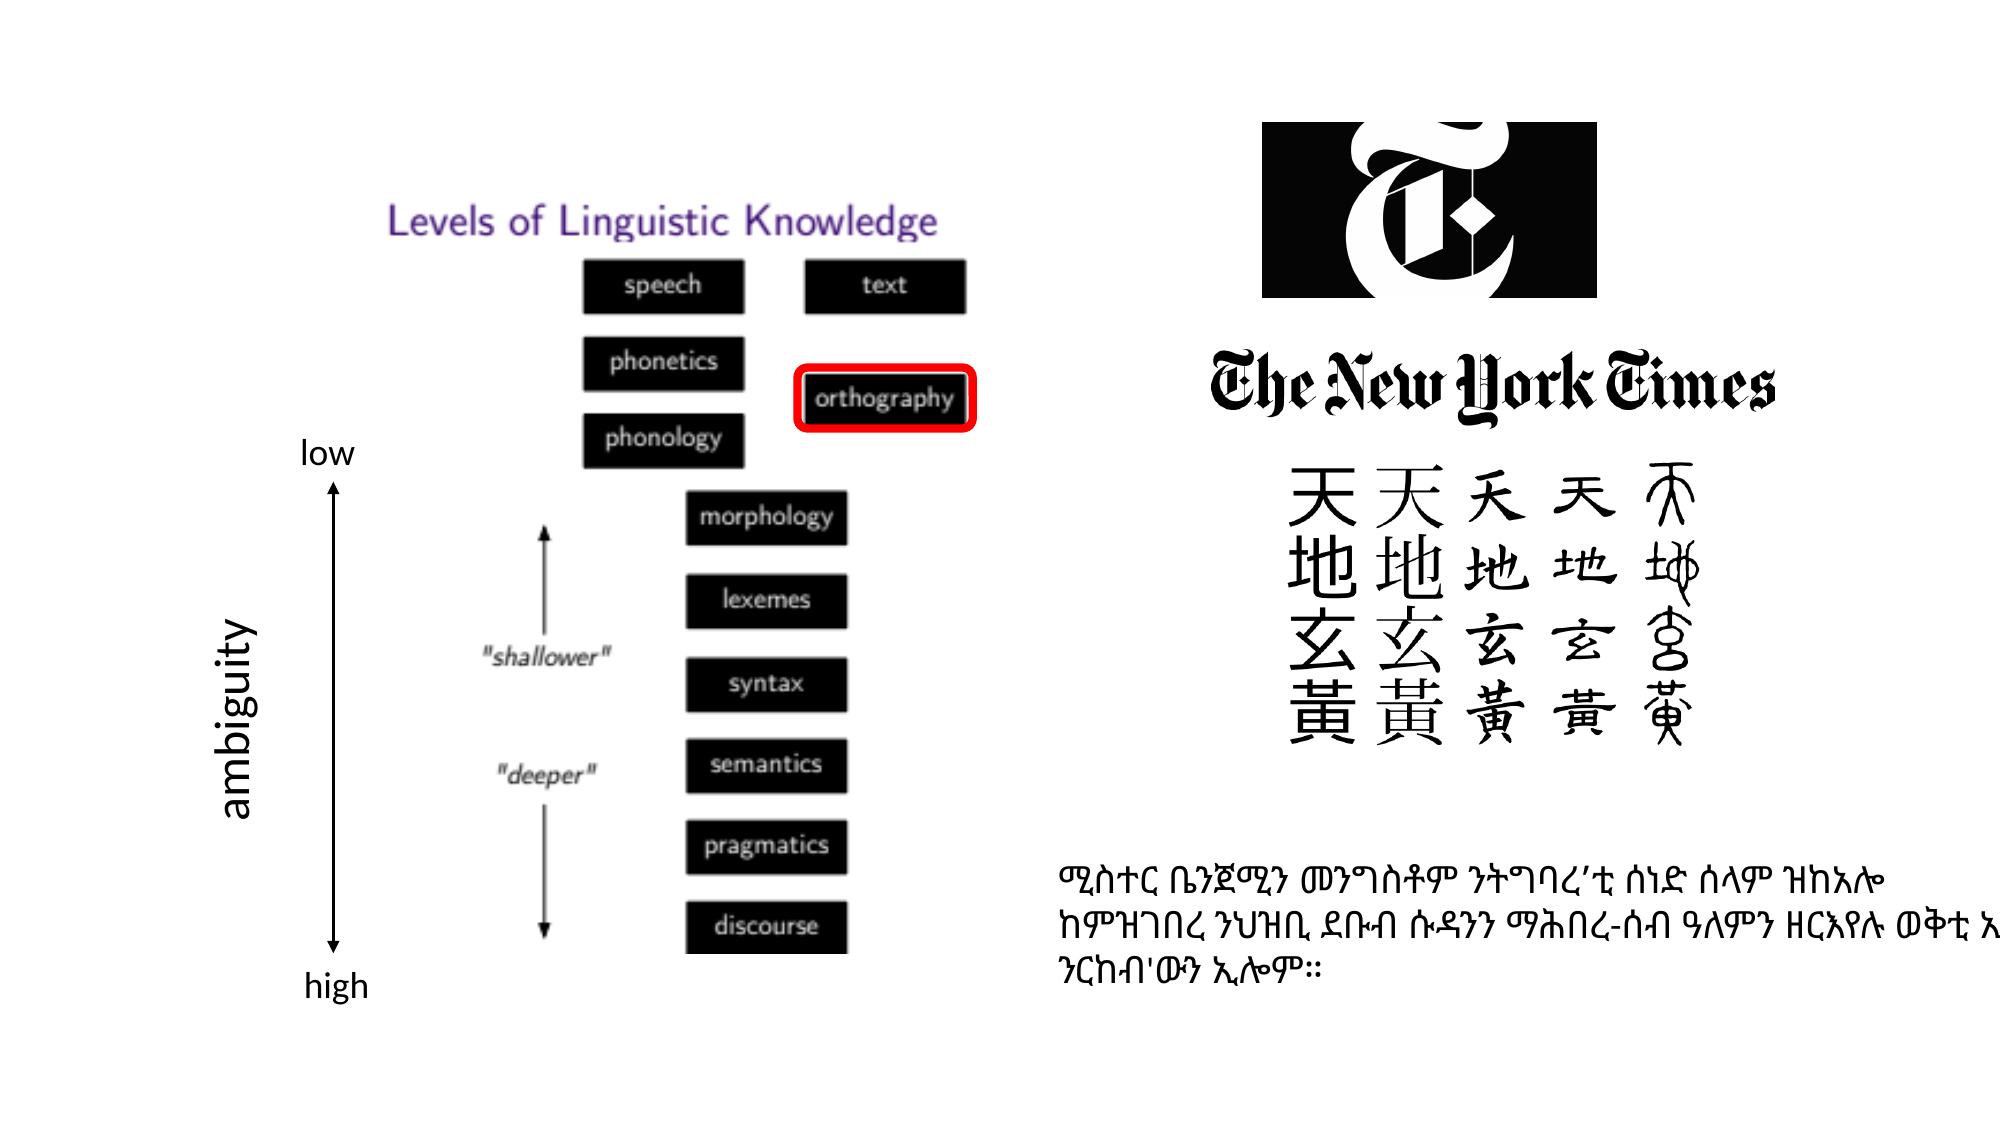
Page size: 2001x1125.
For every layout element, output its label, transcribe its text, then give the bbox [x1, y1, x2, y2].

picture [1262, 122, 1597, 298]
text_box ሚስተር ቤንጀሚን መንግስቶም ንትግባረ’ቲ ሰነድ ሰላም ዝከአሎ ከምዝገበረ ንህዝቢ ደቡብ ሱዳንን ማሕበረ-ሰብ ዓለምን ዘርእየሉ ወቅቲ ኢና ንርከብ'ውን ኢሎም። [1043, 848, 2000, 999]
picture [1276, 453, 1710, 754]
picture [361, 171, 1001, 954]
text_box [192, 420, 386, 1014]
picture [1211, 347, 1775, 429]
